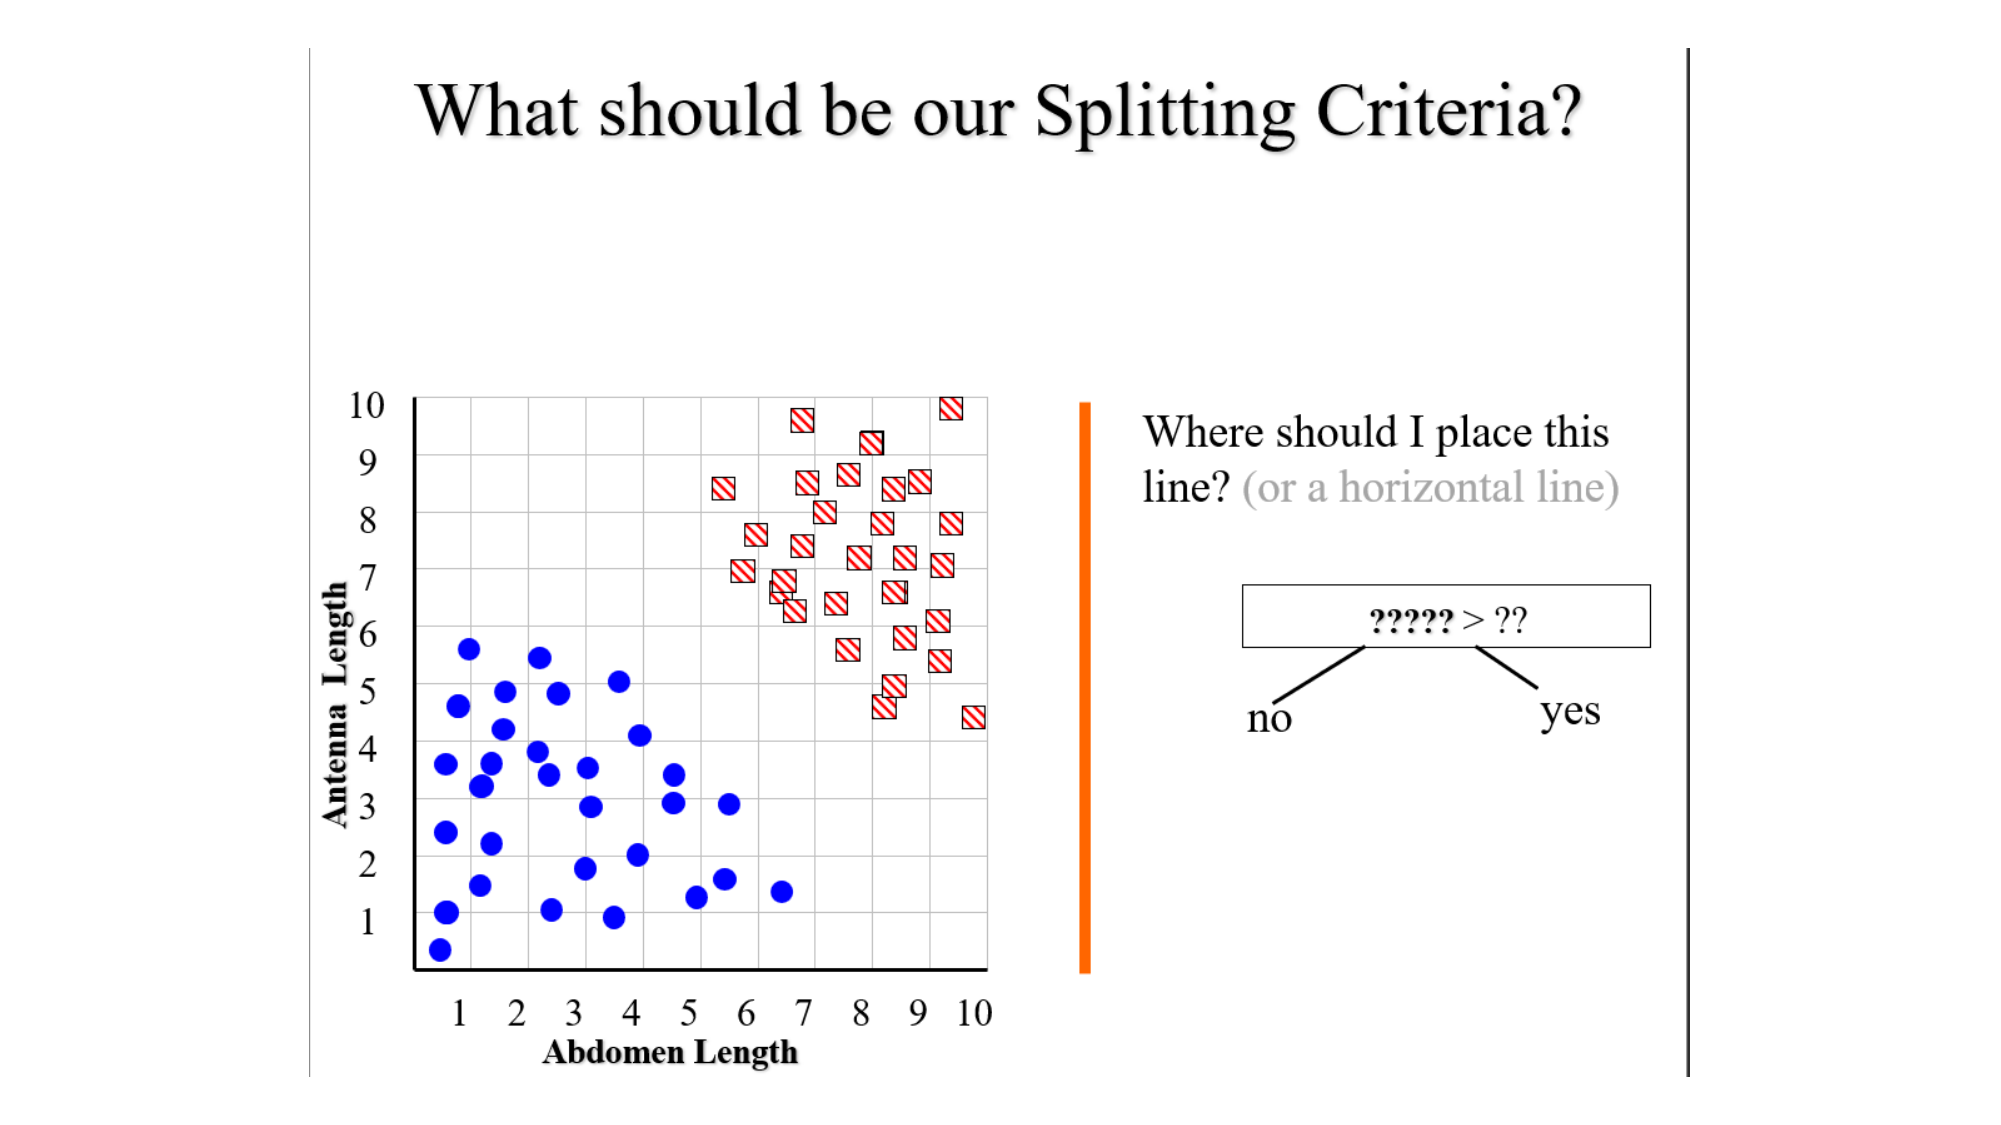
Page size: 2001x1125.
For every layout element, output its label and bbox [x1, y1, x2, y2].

picture [309, 47, 1690, 1077]
